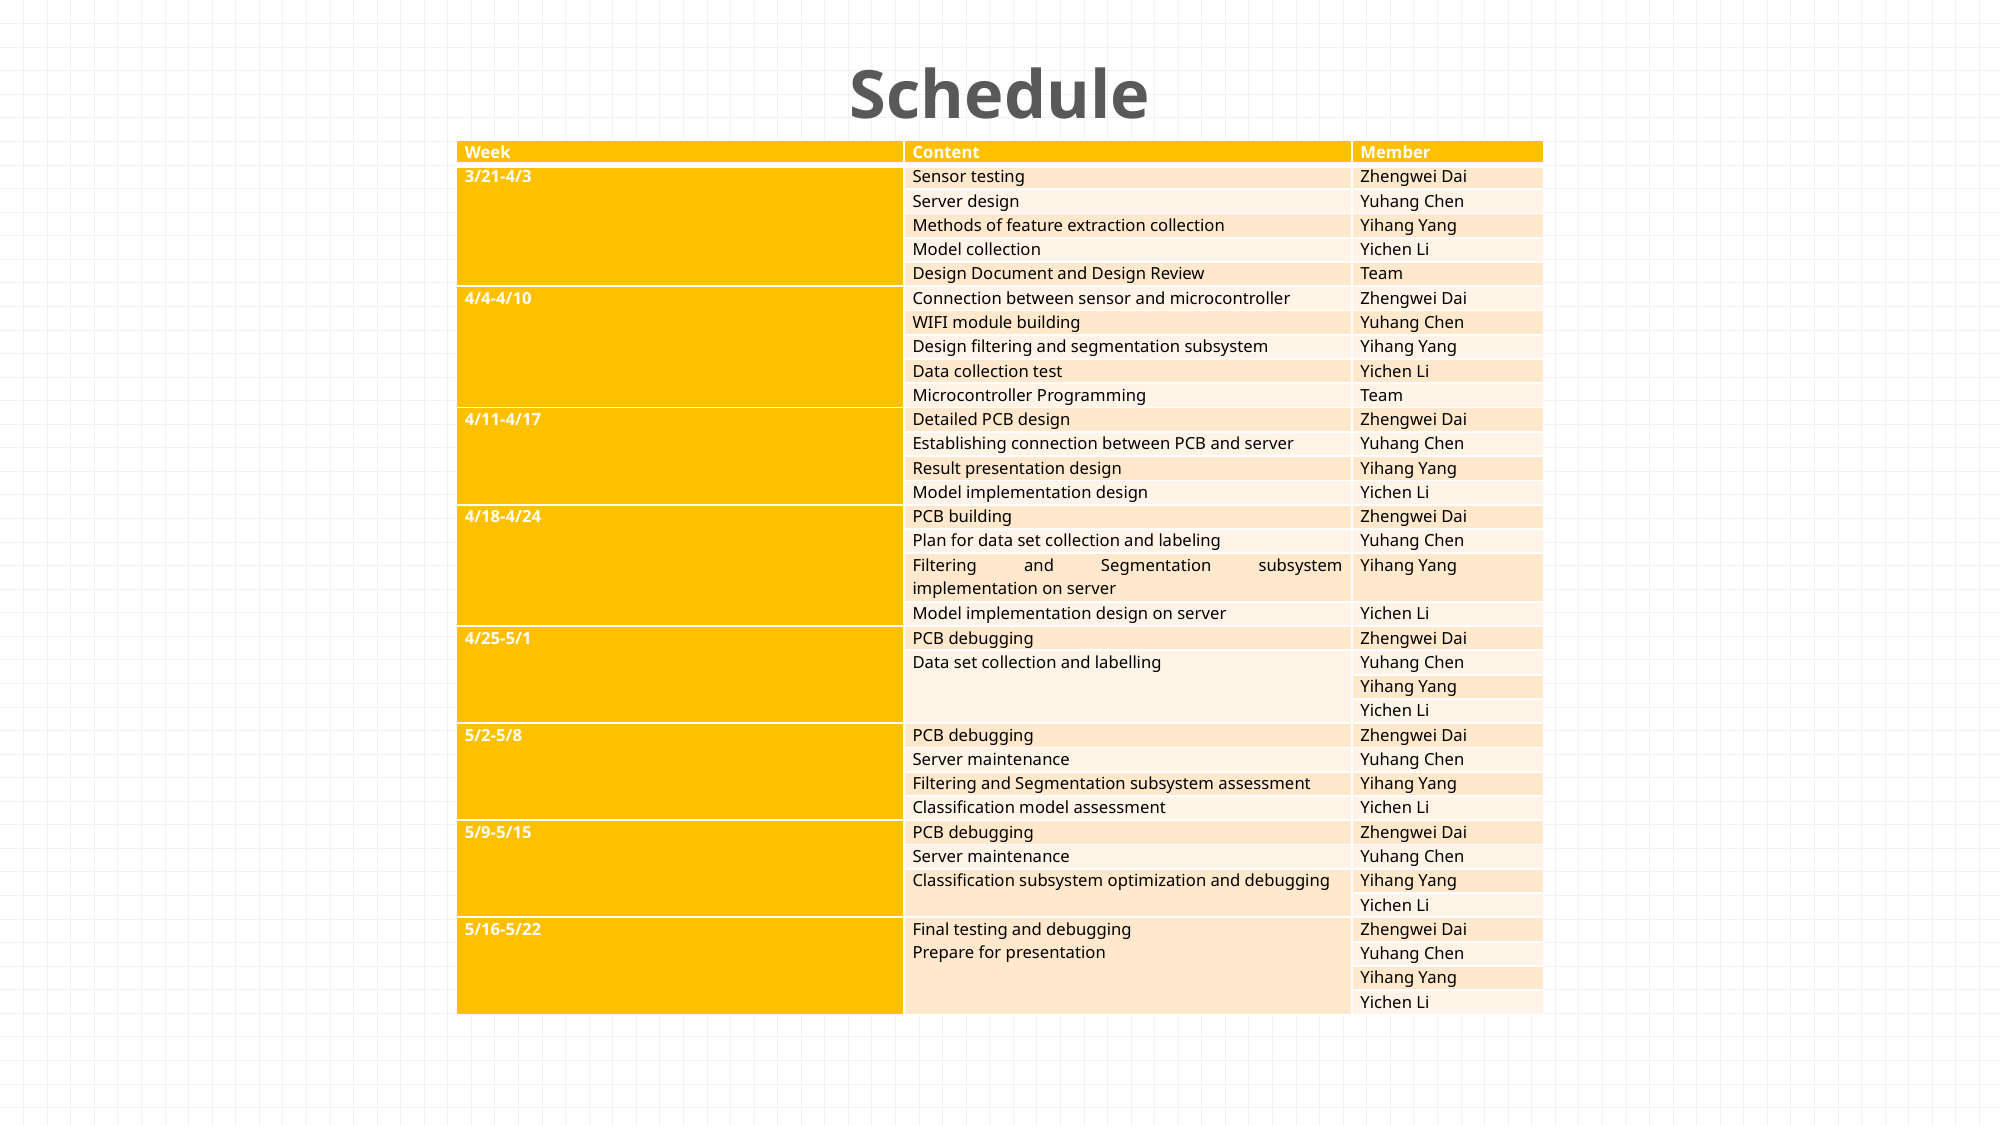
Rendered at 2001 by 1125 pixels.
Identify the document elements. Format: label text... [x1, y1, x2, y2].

table_cell PCB debugging [905, 821, 1351, 844]
table_cell Yichen Li [1353, 894, 1543, 916]
table_cell Yihang Yang [1353, 554, 1543, 601]
table_cell Result presentation design [905, 457, 1351, 480]
table_cell PCB building [905, 506, 1351, 528]
table_cell 4/11-4/17 [457, 408, 903, 504]
table_cell Yuhang Chen [1353, 190, 1543, 213]
table_cell Server design [905, 190, 1351, 213]
table_cell Yuhang Chen [1353, 433, 1543, 455]
table_cell Yihang Yang [1353, 457, 1543, 480]
table_cell Model implementation design [905, 481, 1351, 504]
table_cell Zhengwei Dai [1353, 506, 1543, 528]
table_cell Yuhang Chen [1353, 530, 1543, 552]
table_cell Data collection test [905, 360, 1351, 382]
table_header Content [905, 141, 1351, 162]
table_cell Zhengwei Dai [1353, 627, 1543, 649]
table_cell Yihang Yang [1353, 676, 1543, 698]
table_cell 4/4-4/10 [457, 287, 903, 407]
table_cell Zhengwei Dai [1353, 168, 1543, 188]
table_cell Classification model assessment [905, 797, 1351, 819]
table_cell Server maintenance [905, 748, 1351, 771]
table_cell Final testing and debugging Prepare for presentation [905, 918, 1351, 1014]
table_cell Microcontroller Programming [905, 384, 1351, 407]
table_cell Yichen Li [1353, 797, 1543, 819]
table_cell Filtering and Segmentation subsystem assessment [905, 773, 1351, 795]
table_cell Connection between sensor and microcontroller [905, 287, 1351, 310]
table_header Week [457, 141, 903, 162]
table_cell Yuhang Chen [1353, 845, 1543, 868]
table_cell WIFI module building [905, 311, 1351, 334]
table_cell Zhengwei Dai [1353, 287, 1543, 310]
table_cell Sensor testing [905, 168, 1351, 188]
table_cell PCB debugging [905, 724, 1351, 747]
table_cell Yihang Yang [1353, 214, 1543, 237]
table_cell Filtering and Segmentation subsystem implementation on server [905, 554, 1351, 601]
table_cell Yichen Li [1353, 239, 1543, 261]
table_cell Yichen Li [1353, 360, 1543, 382]
table_cell Server maintenance [905, 845, 1351, 868]
table_cell Yihang Yang [1353, 336, 1543, 358]
text_box Schedule [511, 53, 1489, 140]
table_cell Model collection [905, 239, 1351, 261]
table_cell 4/18-4/24 [457, 506, 903, 625]
table_header Member [1353, 141, 1543, 162]
table_cell Yihang Yang [1353, 870, 1543, 892]
table_cell 5/16-5/22 [457, 918, 903, 1014]
table_cell Yihang Yang [1353, 967, 1543, 989]
table_cell Yichen Li [1353, 700, 1543, 722]
table_cell 5/9-5/15 [457, 821, 903, 916]
table_cell 4/25-5/1 [457, 627, 903, 722]
table_cell 3/21-4/3 [457, 168, 903, 285]
table_cell Team [1353, 384, 1543, 407]
table_cell Establishing connection between PCB and server [905, 433, 1351, 455]
table_cell Yuhang Chen [1353, 311, 1543, 334]
table_cell Model implementation design on server [905, 603, 1351, 625]
table_cell Classification subsystem optimization and debugging [905, 870, 1351, 916]
table_cell Data set collection and labelling [905, 651, 1351, 722]
table_cell PCB debugging [905, 627, 1351, 649]
table_cell Yichen Li [1353, 991, 1543, 1014]
table_cell Plan for data set collection and labeling [905, 530, 1351, 552]
table_cell Zhengwei Dai [1353, 724, 1543, 747]
table_cell Design filtering and segmentation subsystem [905, 336, 1351, 358]
table_cell Design Document and Design Review [905, 263, 1351, 285]
table_cell Yuhang Chen [1353, 943, 1543, 965]
table_cell Yihang Yang [1353, 773, 1543, 795]
table_cell Yuhang Chen [1353, 748, 1543, 771]
table_cell Team [1353, 263, 1543, 285]
table_cell Yichen Li [1353, 481, 1543, 504]
table_cell Zhengwei Dai [1353, 821, 1543, 844]
table_cell Methods of feature extraction collection [905, 214, 1351, 237]
table_cell Detailed PCB design [905, 408, 1351, 431]
table_cell Yuhang Chen [1353, 651, 1543, 674]
table_cell 5/2-5/8 [457, 724, 903, 819]
table_cell Zhengwei Dai [1353, 918, 1543, 941]
table_cell Yichen Li [1353, 603, 1543, 625]
table_cell Zhengwei Dai [1353, 408, 1543, 431]
